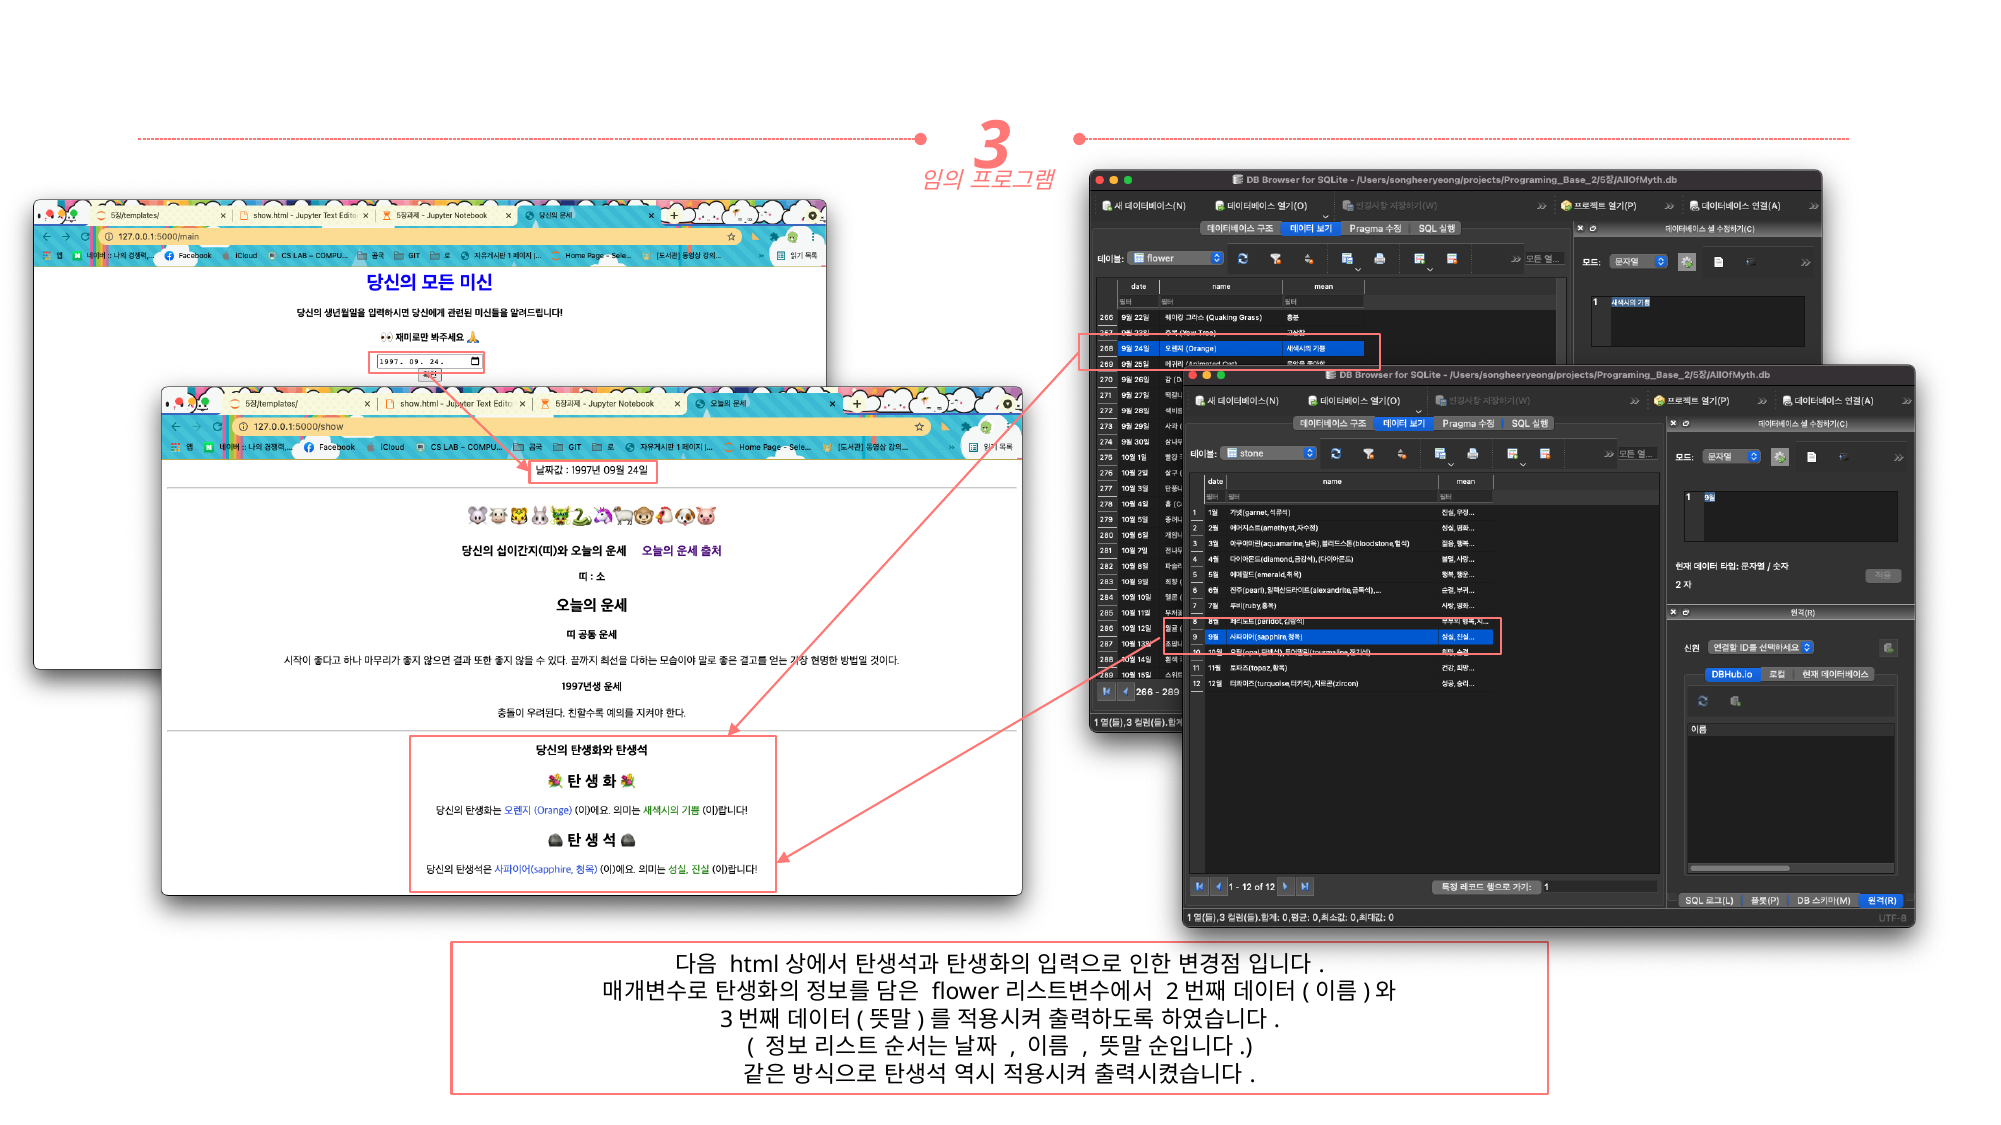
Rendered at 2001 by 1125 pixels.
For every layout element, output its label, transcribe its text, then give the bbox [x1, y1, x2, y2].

text_box 다음 html상에서 탄생석과 탄생화의 입력으로 인한 변경점 입니다. 매개변수로 탄생화의 정보를 담은 flower리스트변수에서 2번째 데이터(이름)와 3번째 데이터(뜻말)를 적용시켜 출력하도록 하였습니다. ( 정보 리스트 순서는 날짜 , 이름 , 뜻말 순입니다.) 같은 방식으로 탄생석 역시 적용시켜 출력시켰습니다. [451, 942, 1549, 1095]
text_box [727, 351, 1080, 736]
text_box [776, 637, 1160, 864]
text_box 임의 프로그램 [125, 157, 1049, 201]
text_box 3 [606, 54, 1380, 157]
picture [0, 177, 1058, 943]
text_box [426, 372, 530, 472]
picture [1049, 143, 1954, 979]
